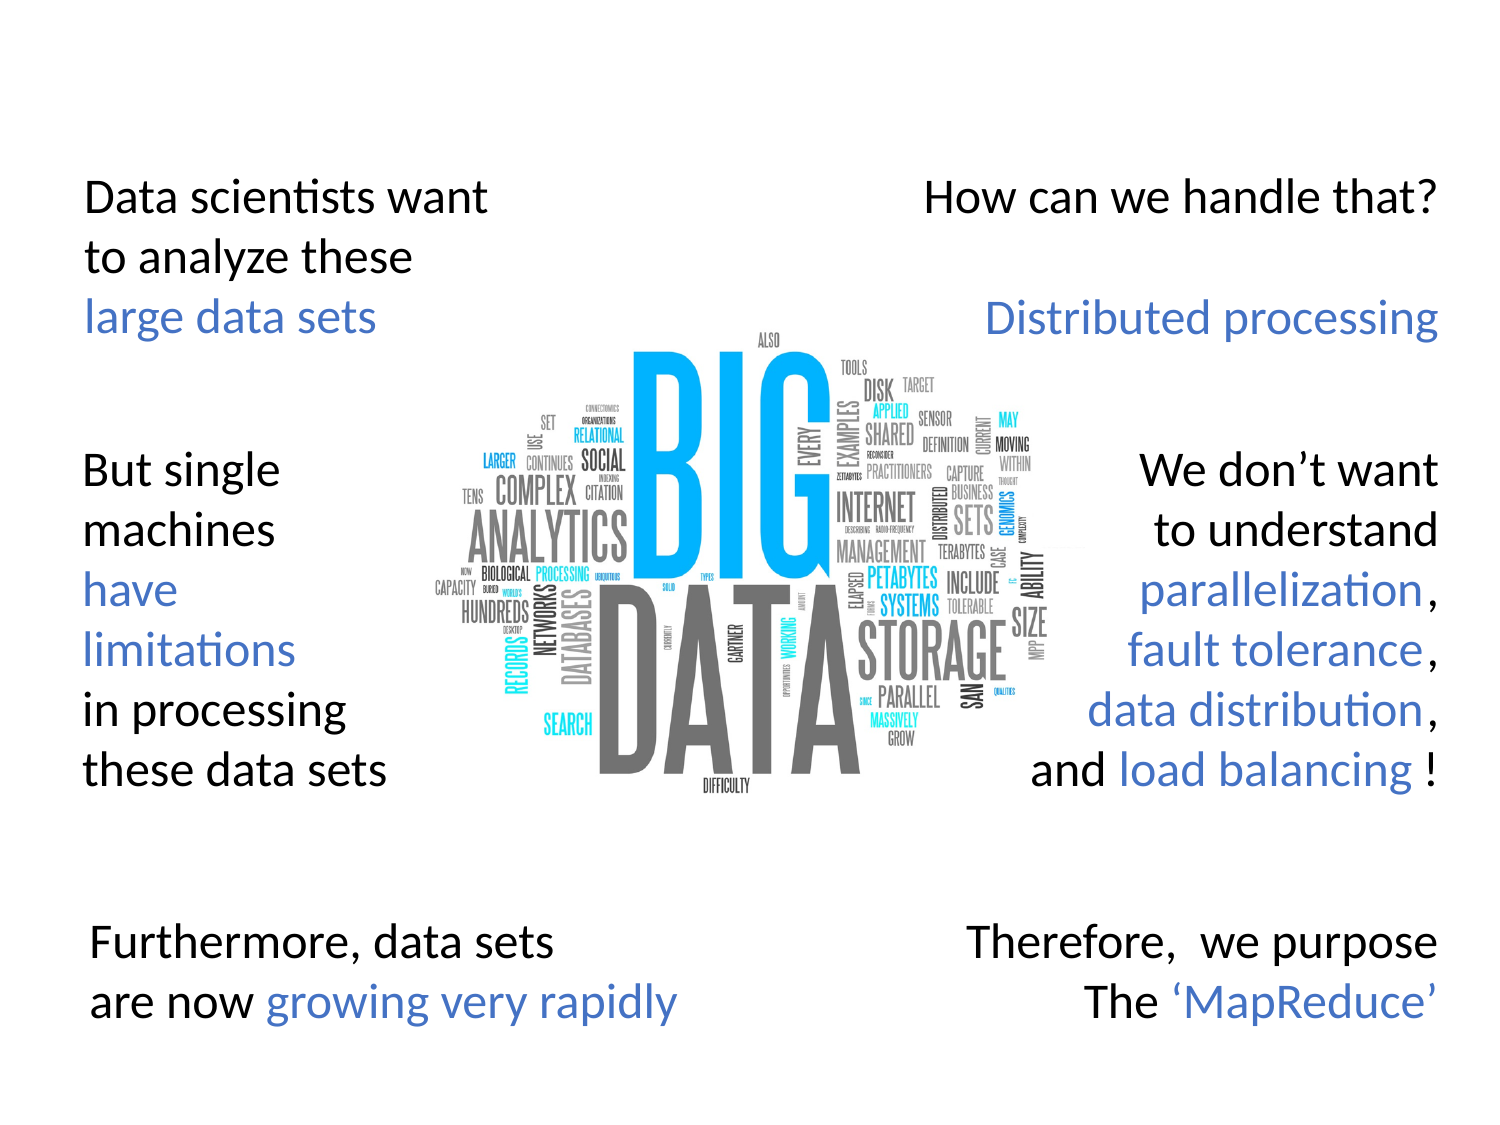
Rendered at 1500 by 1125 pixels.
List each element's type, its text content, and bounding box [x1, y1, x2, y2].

text_box We don’t want to understand parallelization, fault tolerance, data distribution, and load balancing! [1085, 428, 1454, 804]
text_box Distributed processing [1085, 276, 1454, 352]
text_box parallelization fault tolerance data distribution load balancing [1085, 549, 1439, 805]
text_box Therefore, we purpose The ‘MapReduce’ [950, 900, 1454, 1036]
text_box Data scientists want to analyze these large data sets [69, 155, 516, 351]
text_box But single machines have limitations in processing these data sets [67, 428, 415, 804]
text_box How can we handle that? [908, 155, 1454, 231]
text_box Furthermore, data sets are now growing very rapidly [74, 900, 694, 1036]
picture [415, 276, 1085, 849]
